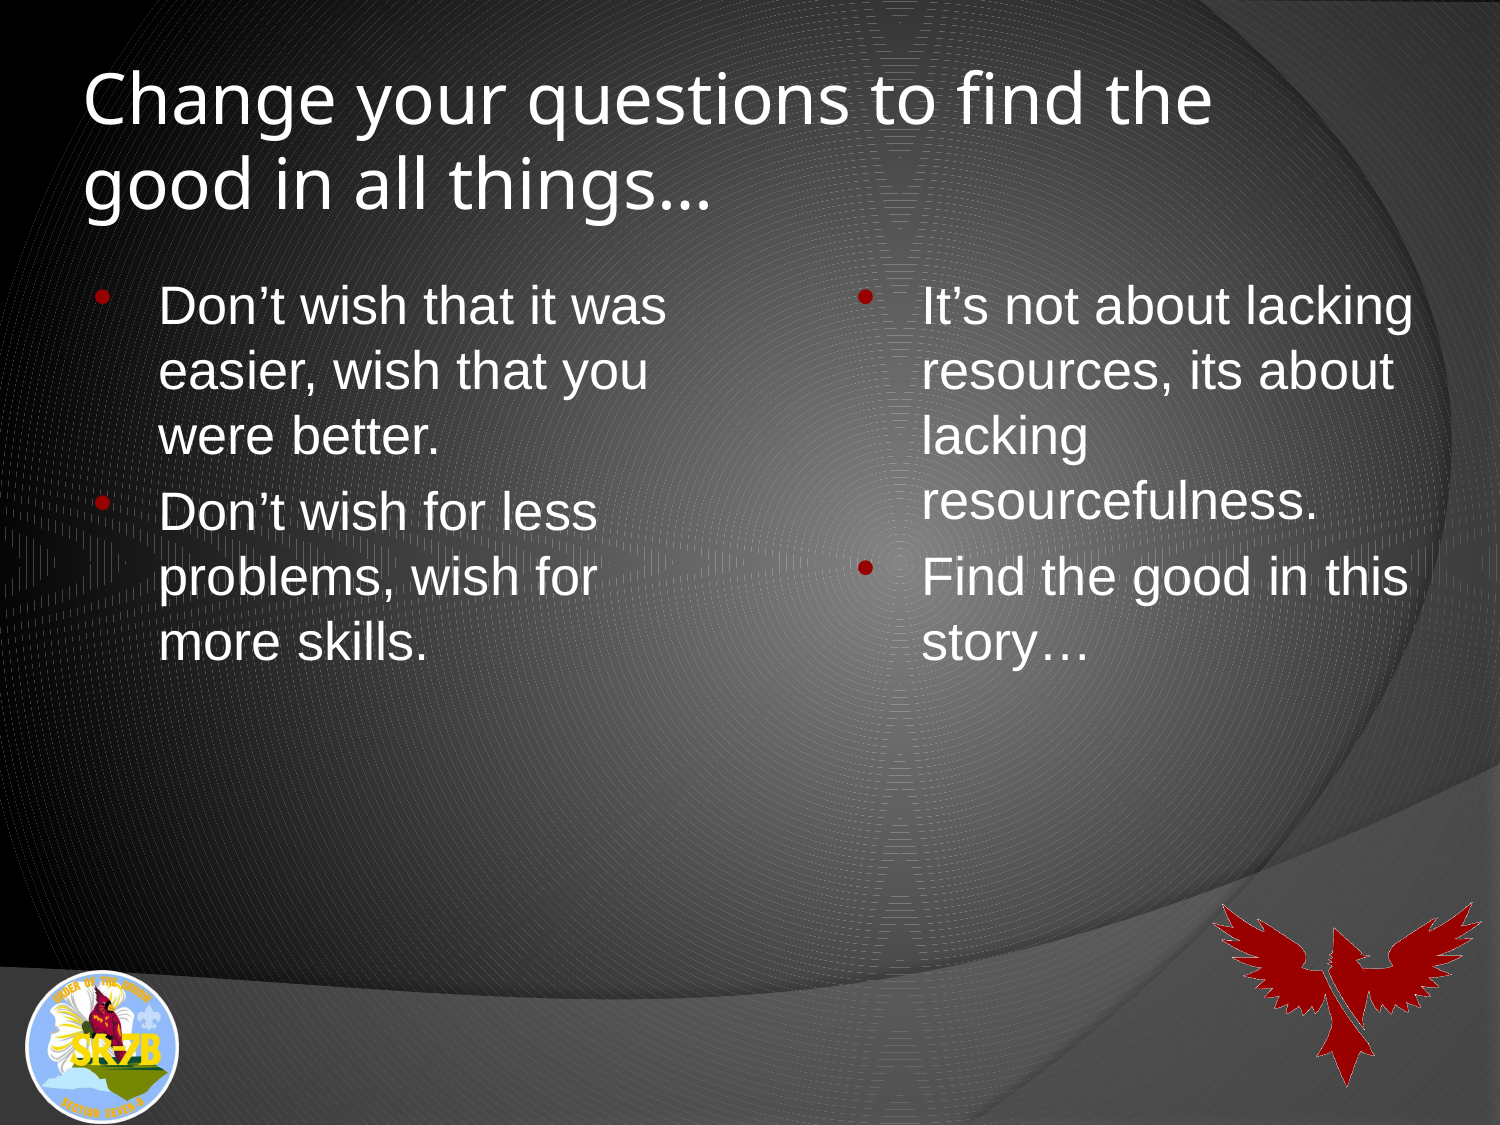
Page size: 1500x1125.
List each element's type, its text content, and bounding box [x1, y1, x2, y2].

picture [1194, 1005, 1500, 1114]
picture [25, 970, 179, 1124]
list Don’t wish that it was easier, wish that you were better. Don’t wish for less problems, wish for more skills. [74, 262, 738, 1005]
list It’s not about lacking resources, its about lacking resourcefulness. Find the good in this story… [837, 262, 1500, 1005]
title Change your questions to find the good in all things… [75, 45, 1300, 233]
